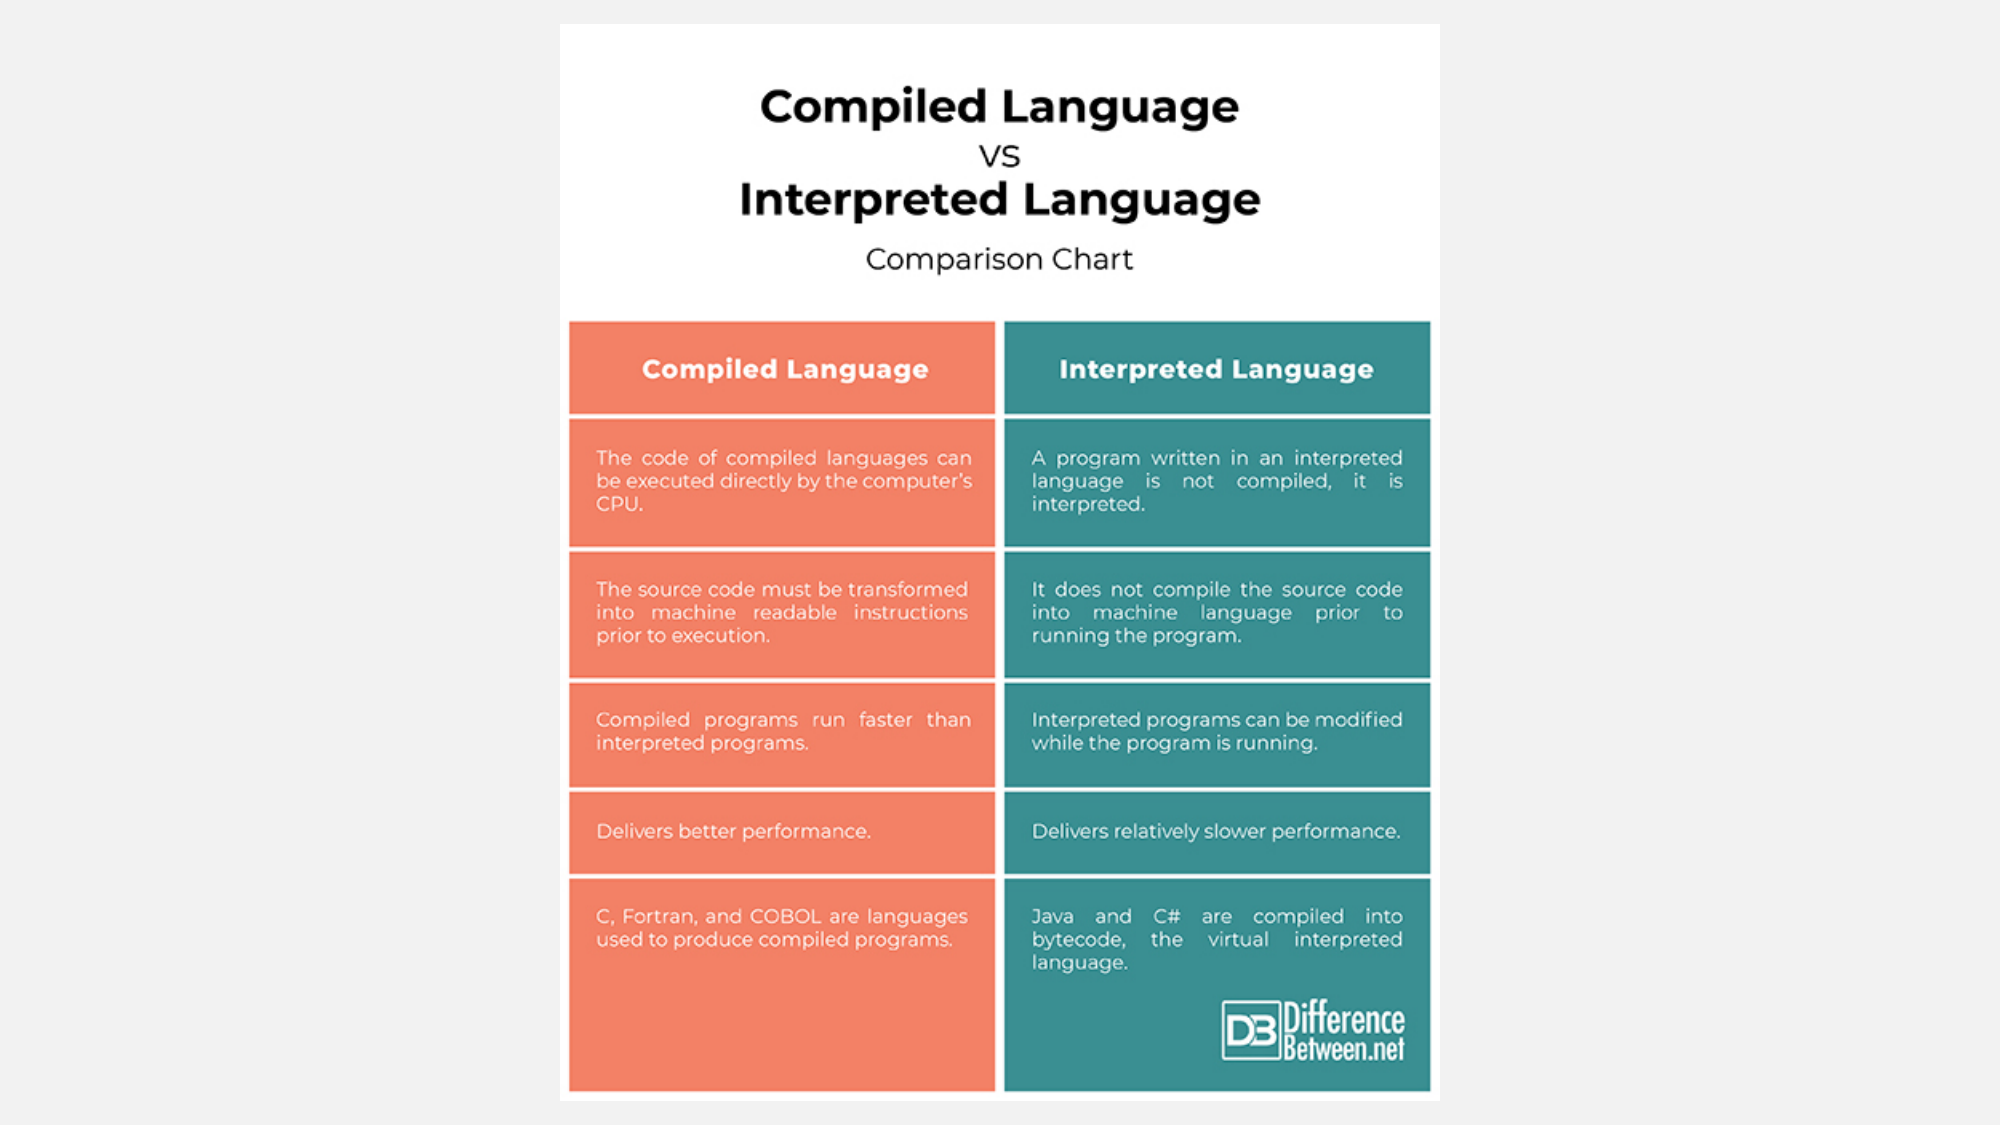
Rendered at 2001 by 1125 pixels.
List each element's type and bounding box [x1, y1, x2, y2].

list [560, 24, 1440, 1101]
